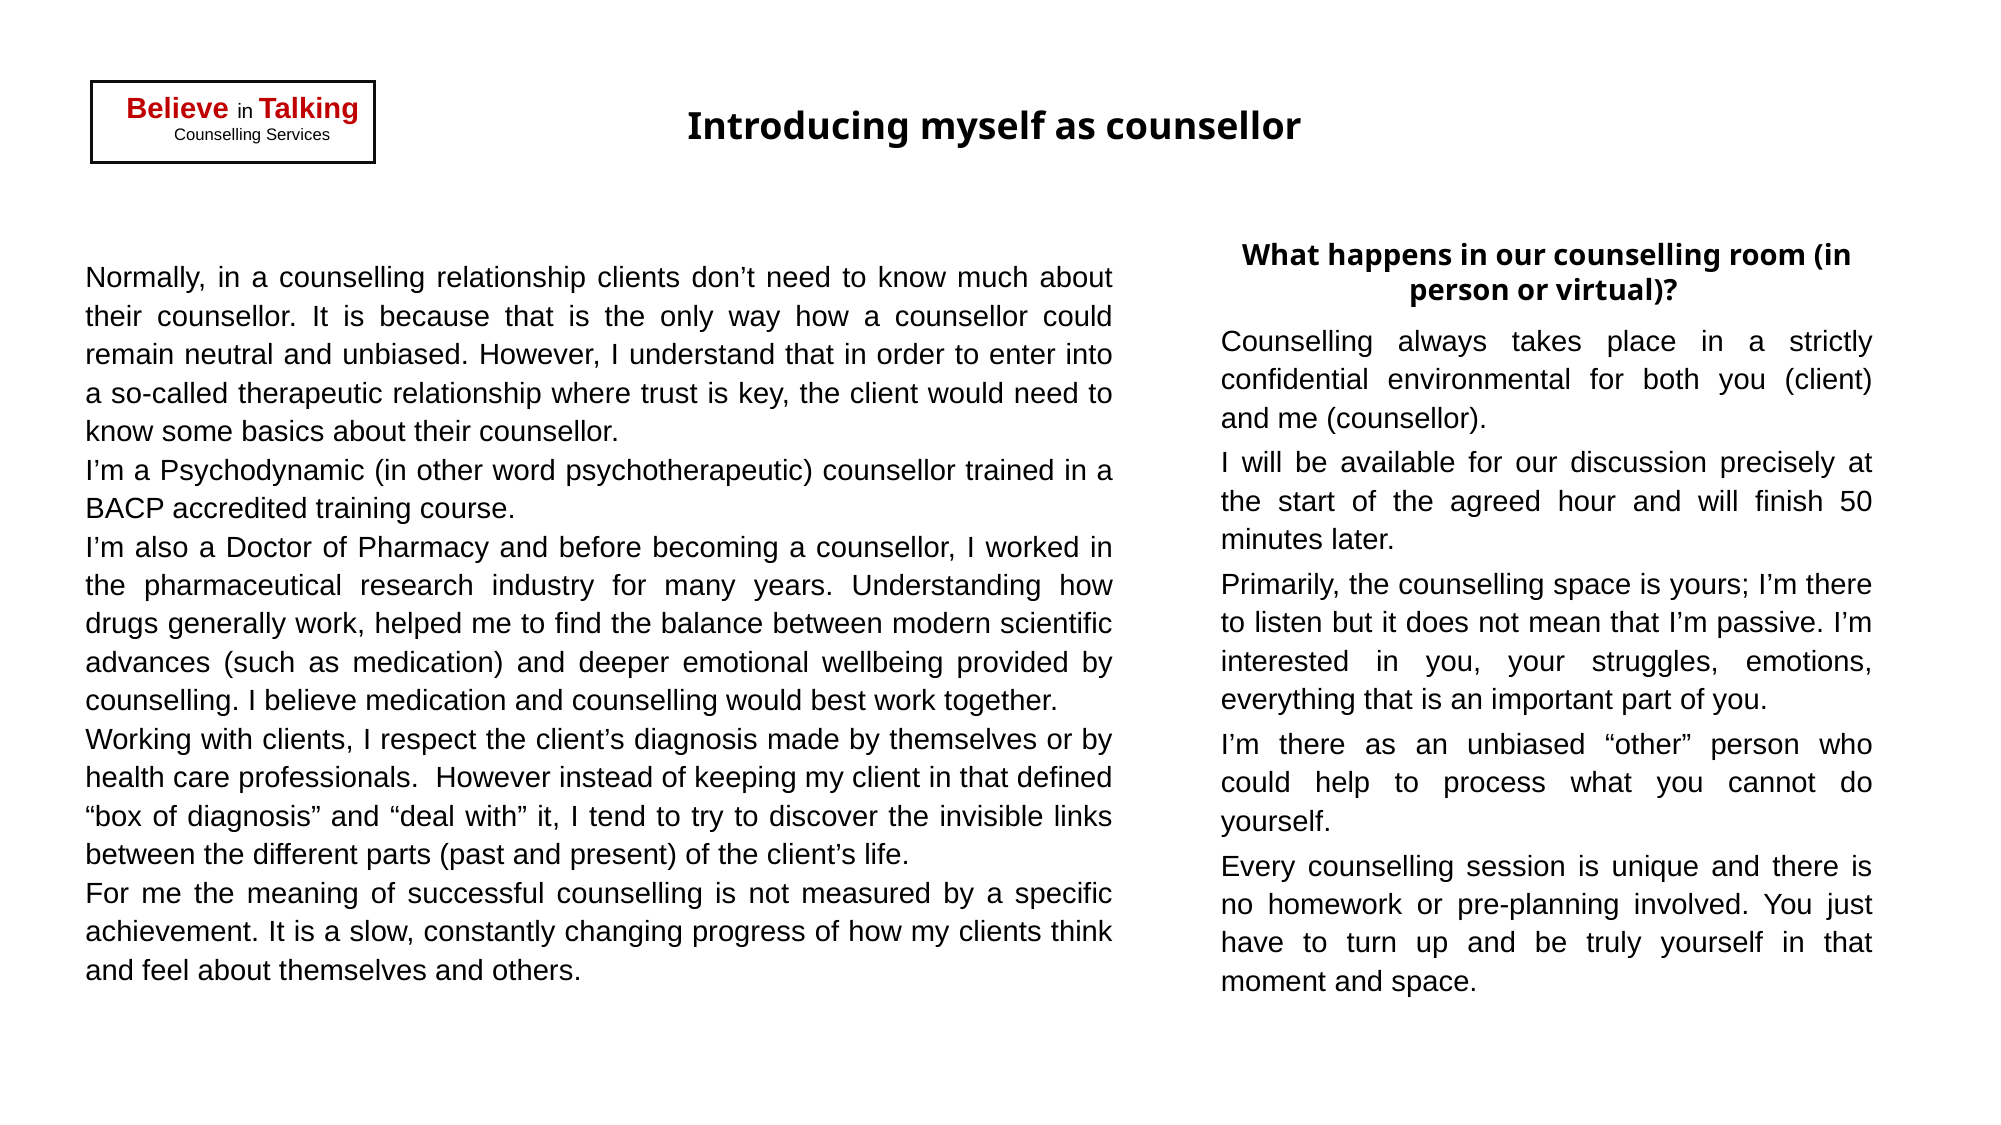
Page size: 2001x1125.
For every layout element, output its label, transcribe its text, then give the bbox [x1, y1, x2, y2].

text_box Normally, in a counselling relationship clients don’t need to know much about their counsellor. It is because that is the only way how a counsellor could remain neutral and unbiased. However, I understand that in order to enter into a so-called therapeutic relationship where trust is key, the client would need to know some basics about their counsellor. I’m a Psychodynamic (in other word psychotherapeutic) counsellor trained in a BACP accredited training course. I’m also a Doctor of Pharmacy and before becoming a counsellor, I worked in the pharmaceutical research industry for many years. Understanding how drugs generally work, helped me to find the balance between modern scientific advances (such as medication) and deeper emotional wellbeing provided by counselling. I believe medication and counselling would best work together. Working with clients, I respect the client’s diagnosis made by themselves or by health care professionals. However instead of keeping my client in that defined “box of diagnosis” and “deal with” it, I tend to try to discover the invisible links between the different parts (past and present) of the client’s life. For me the meaning of successful counselling is not measured by a specific achievement. It is a slow, constantly changing progress of how my clients think and feel about themselves and others. [29, 207, 1168, 1024]
text_box Believe in Talking Counselling Services [91, 81, 375, 163]
text_box Introducing myself as counsellor [672, 94, 1327, 200]
text_box What happens in our counselling room (in person or virtual)? Counselling always takes place in a strictly confidential environmental for both you (client) and me (counsellor). I will be available for our discussion precisely at the start of the agreed hour and will finish 50 minutes later. Primarily, the counselling space is yours; I’m there to listen but it does not mean that I’m passive. I’m interested in you, your struggles, emotions, everything that is an important part of you. I’m there as an unbiased “other” person who could help to process what you cannot do yourself. Every counselling session is unique and there is no homework or pre-planning involved. You just have to turn up and be truly yourself in that moment and space. [1168, 190, 1927, 1032]
